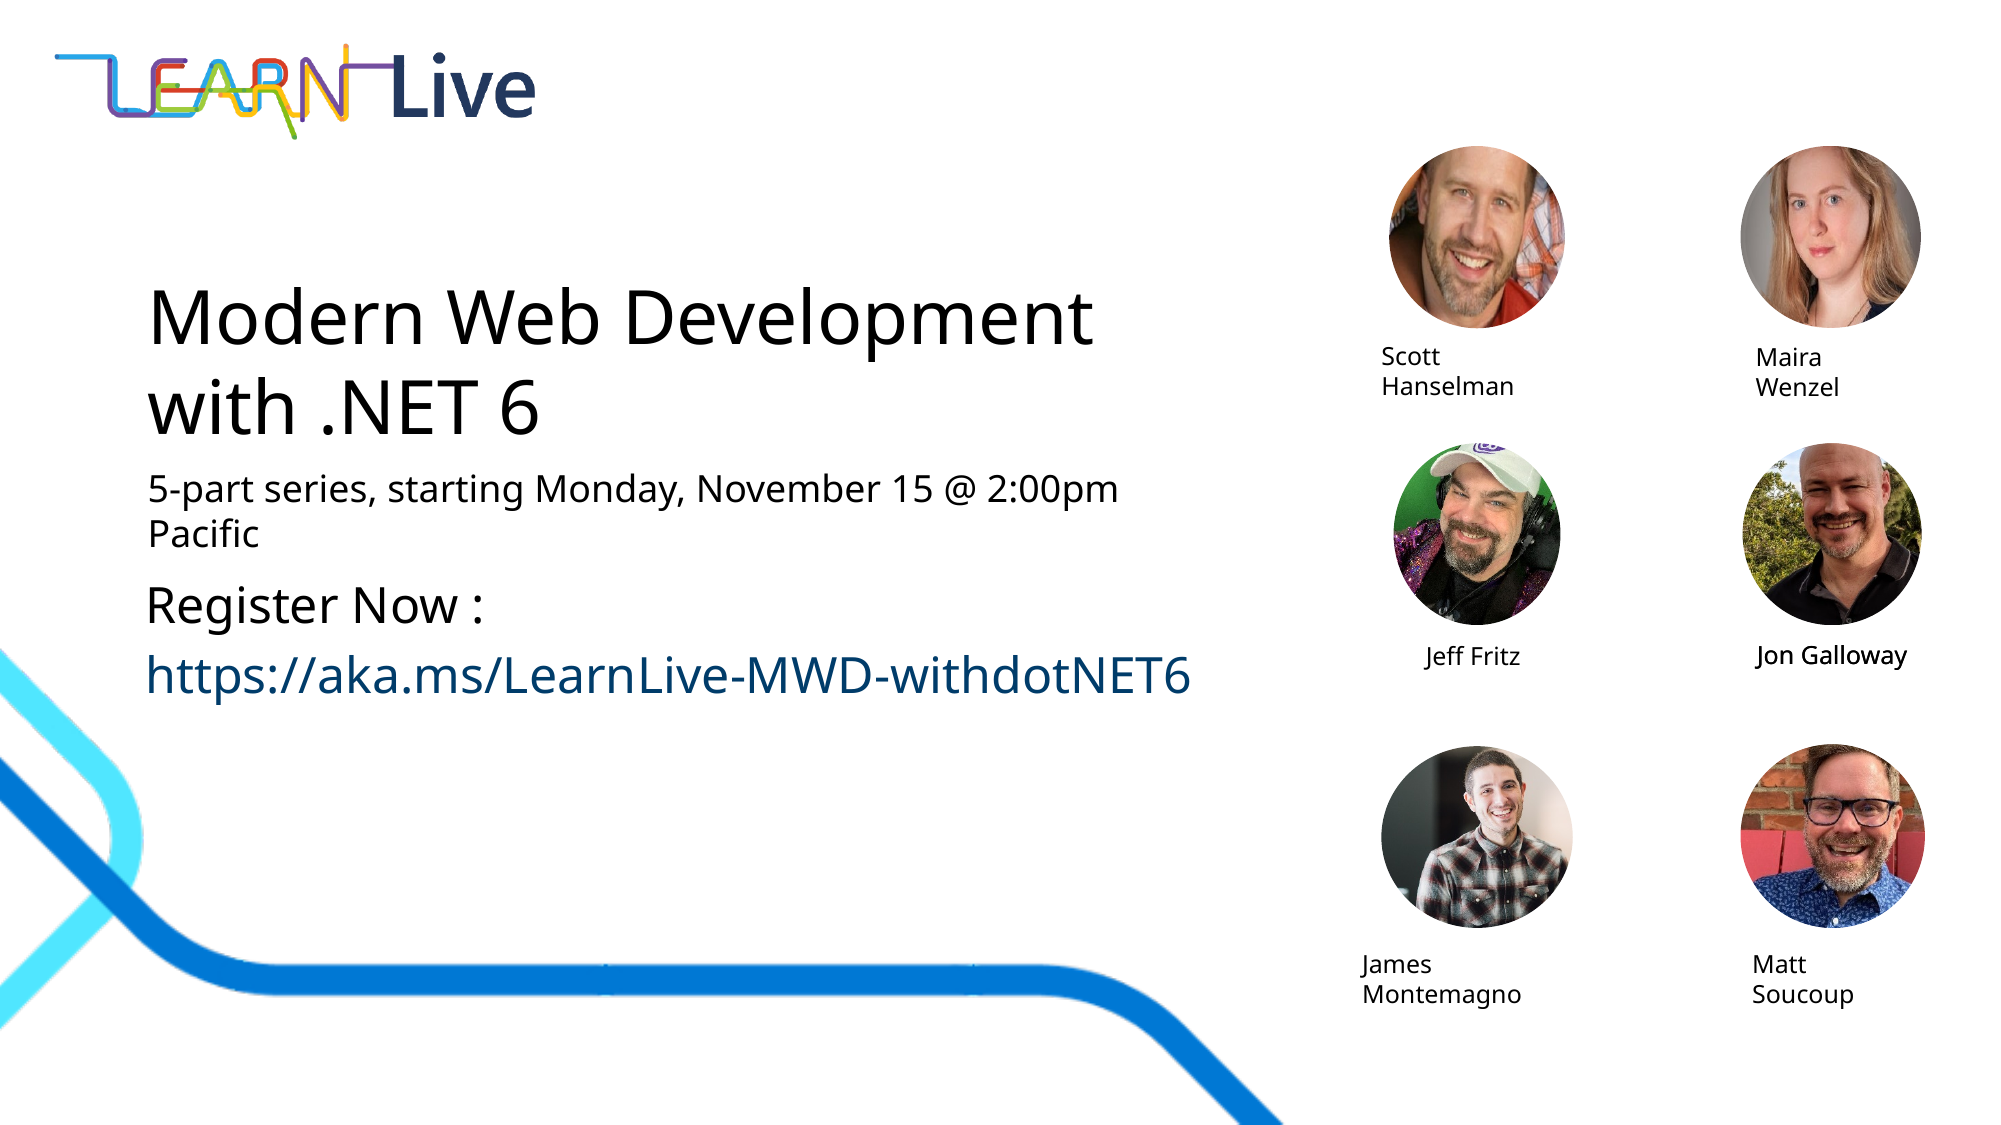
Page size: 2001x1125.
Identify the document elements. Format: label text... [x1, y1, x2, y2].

picture [49, 39, 537, 144]
list Register Now : https://aka.ms/LearnLive-MWD-withdotNET6 [145, 573, 1197, 707]
text_box 5-part series, starting Monday, November 15 @ 2:00pm Pacific [147, 465, 1199, 556]
list Modern Web Development with .NET 6 [147, 269, 1199, 451]
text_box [1361, 145, 1926, 980]
picture [0, 633, 1298, 1125]
